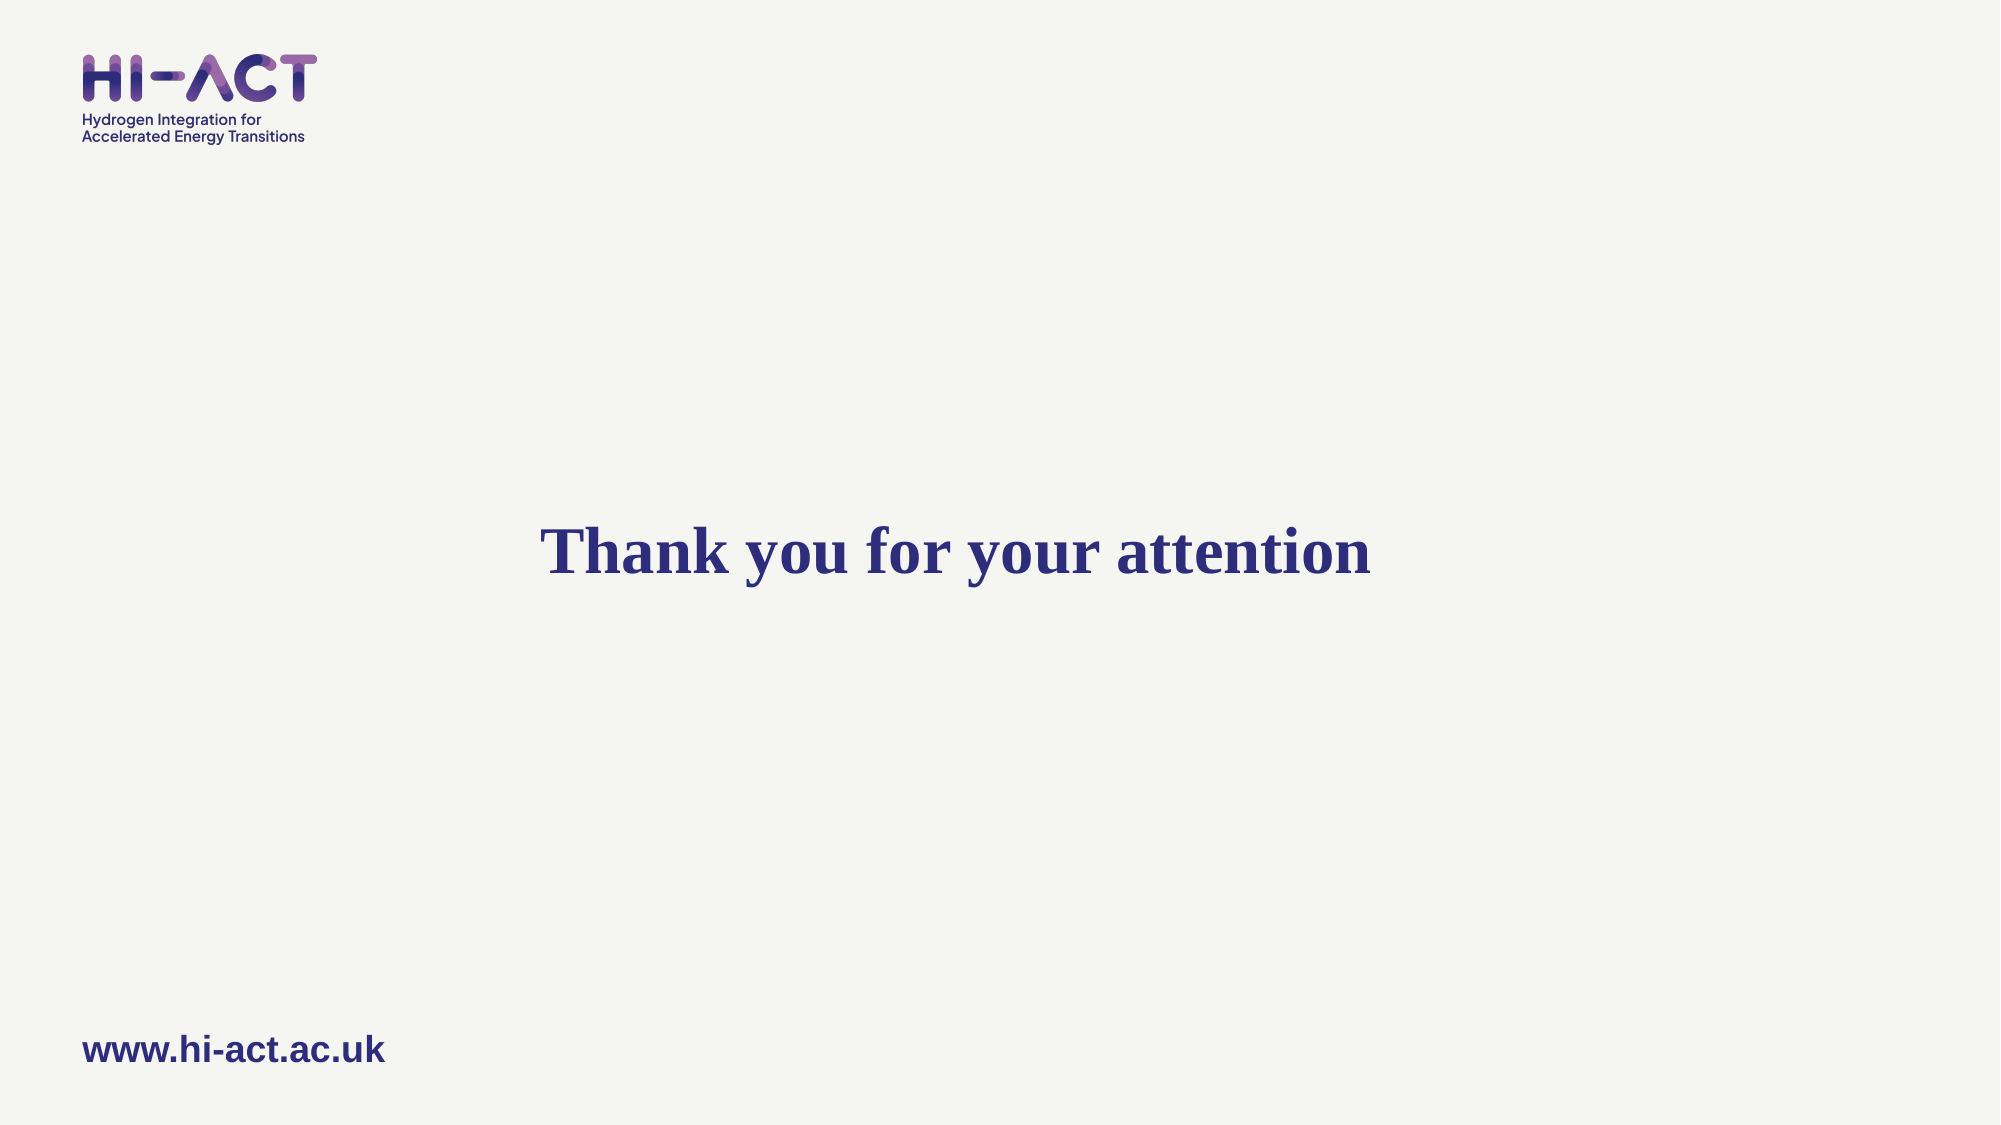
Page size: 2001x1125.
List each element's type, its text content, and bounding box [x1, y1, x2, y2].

text_box Thank you for your attention [261, 499, 1669, 594]
picture [82, 54, 317, 145]
